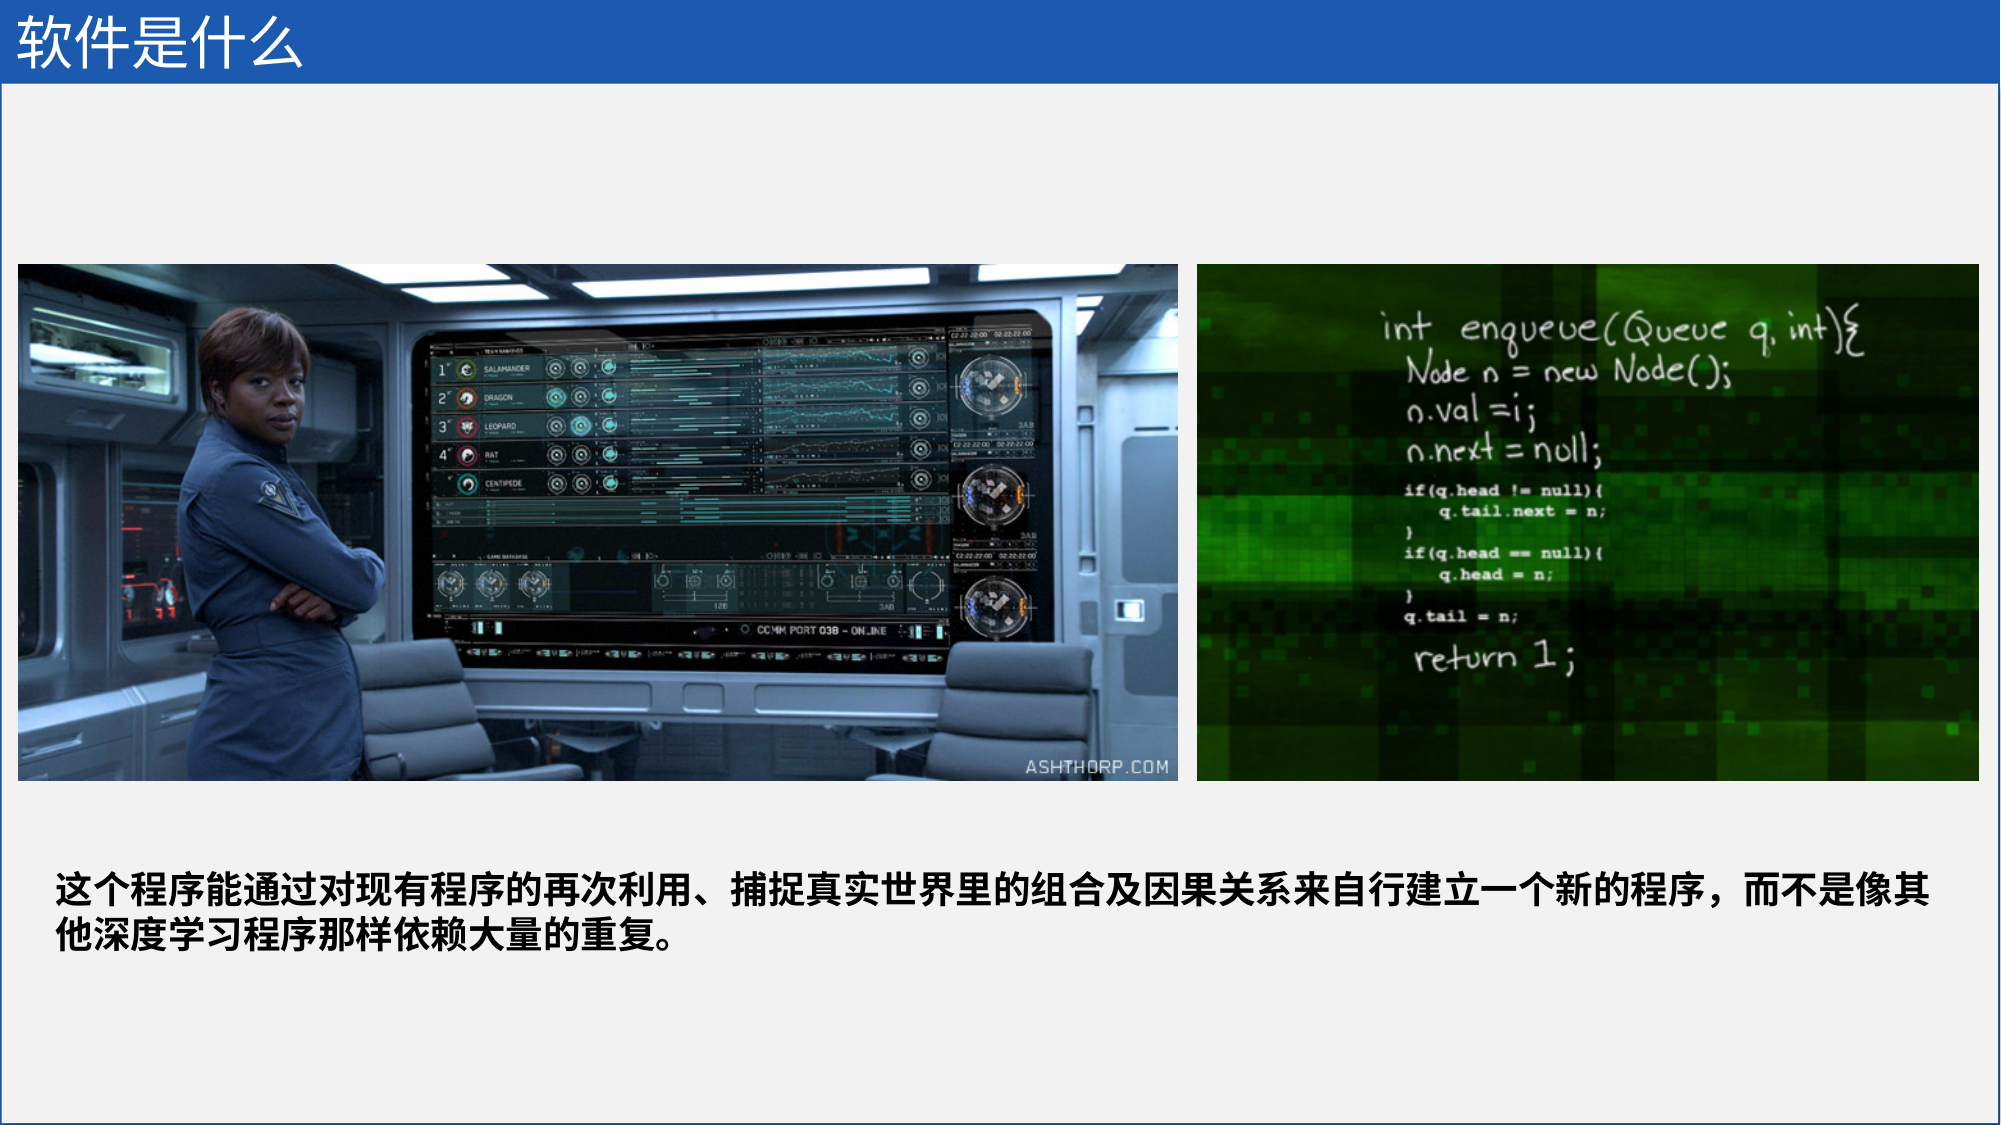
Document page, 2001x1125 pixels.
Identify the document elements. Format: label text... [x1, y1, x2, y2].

text_box 这个程序能通过对现有程序的再次利用、捕捉真实世界里的组合及因果关系来自行建立一个新的程序，而不是像其他深度学习程序那样依赖大量的重复。 [40, 858, 1952, 964]
picture [18, 264, 1179, 781]
picture [1197, 264, 1979, 781]
title 软件是什么 [0, 1, 1675, 81]
